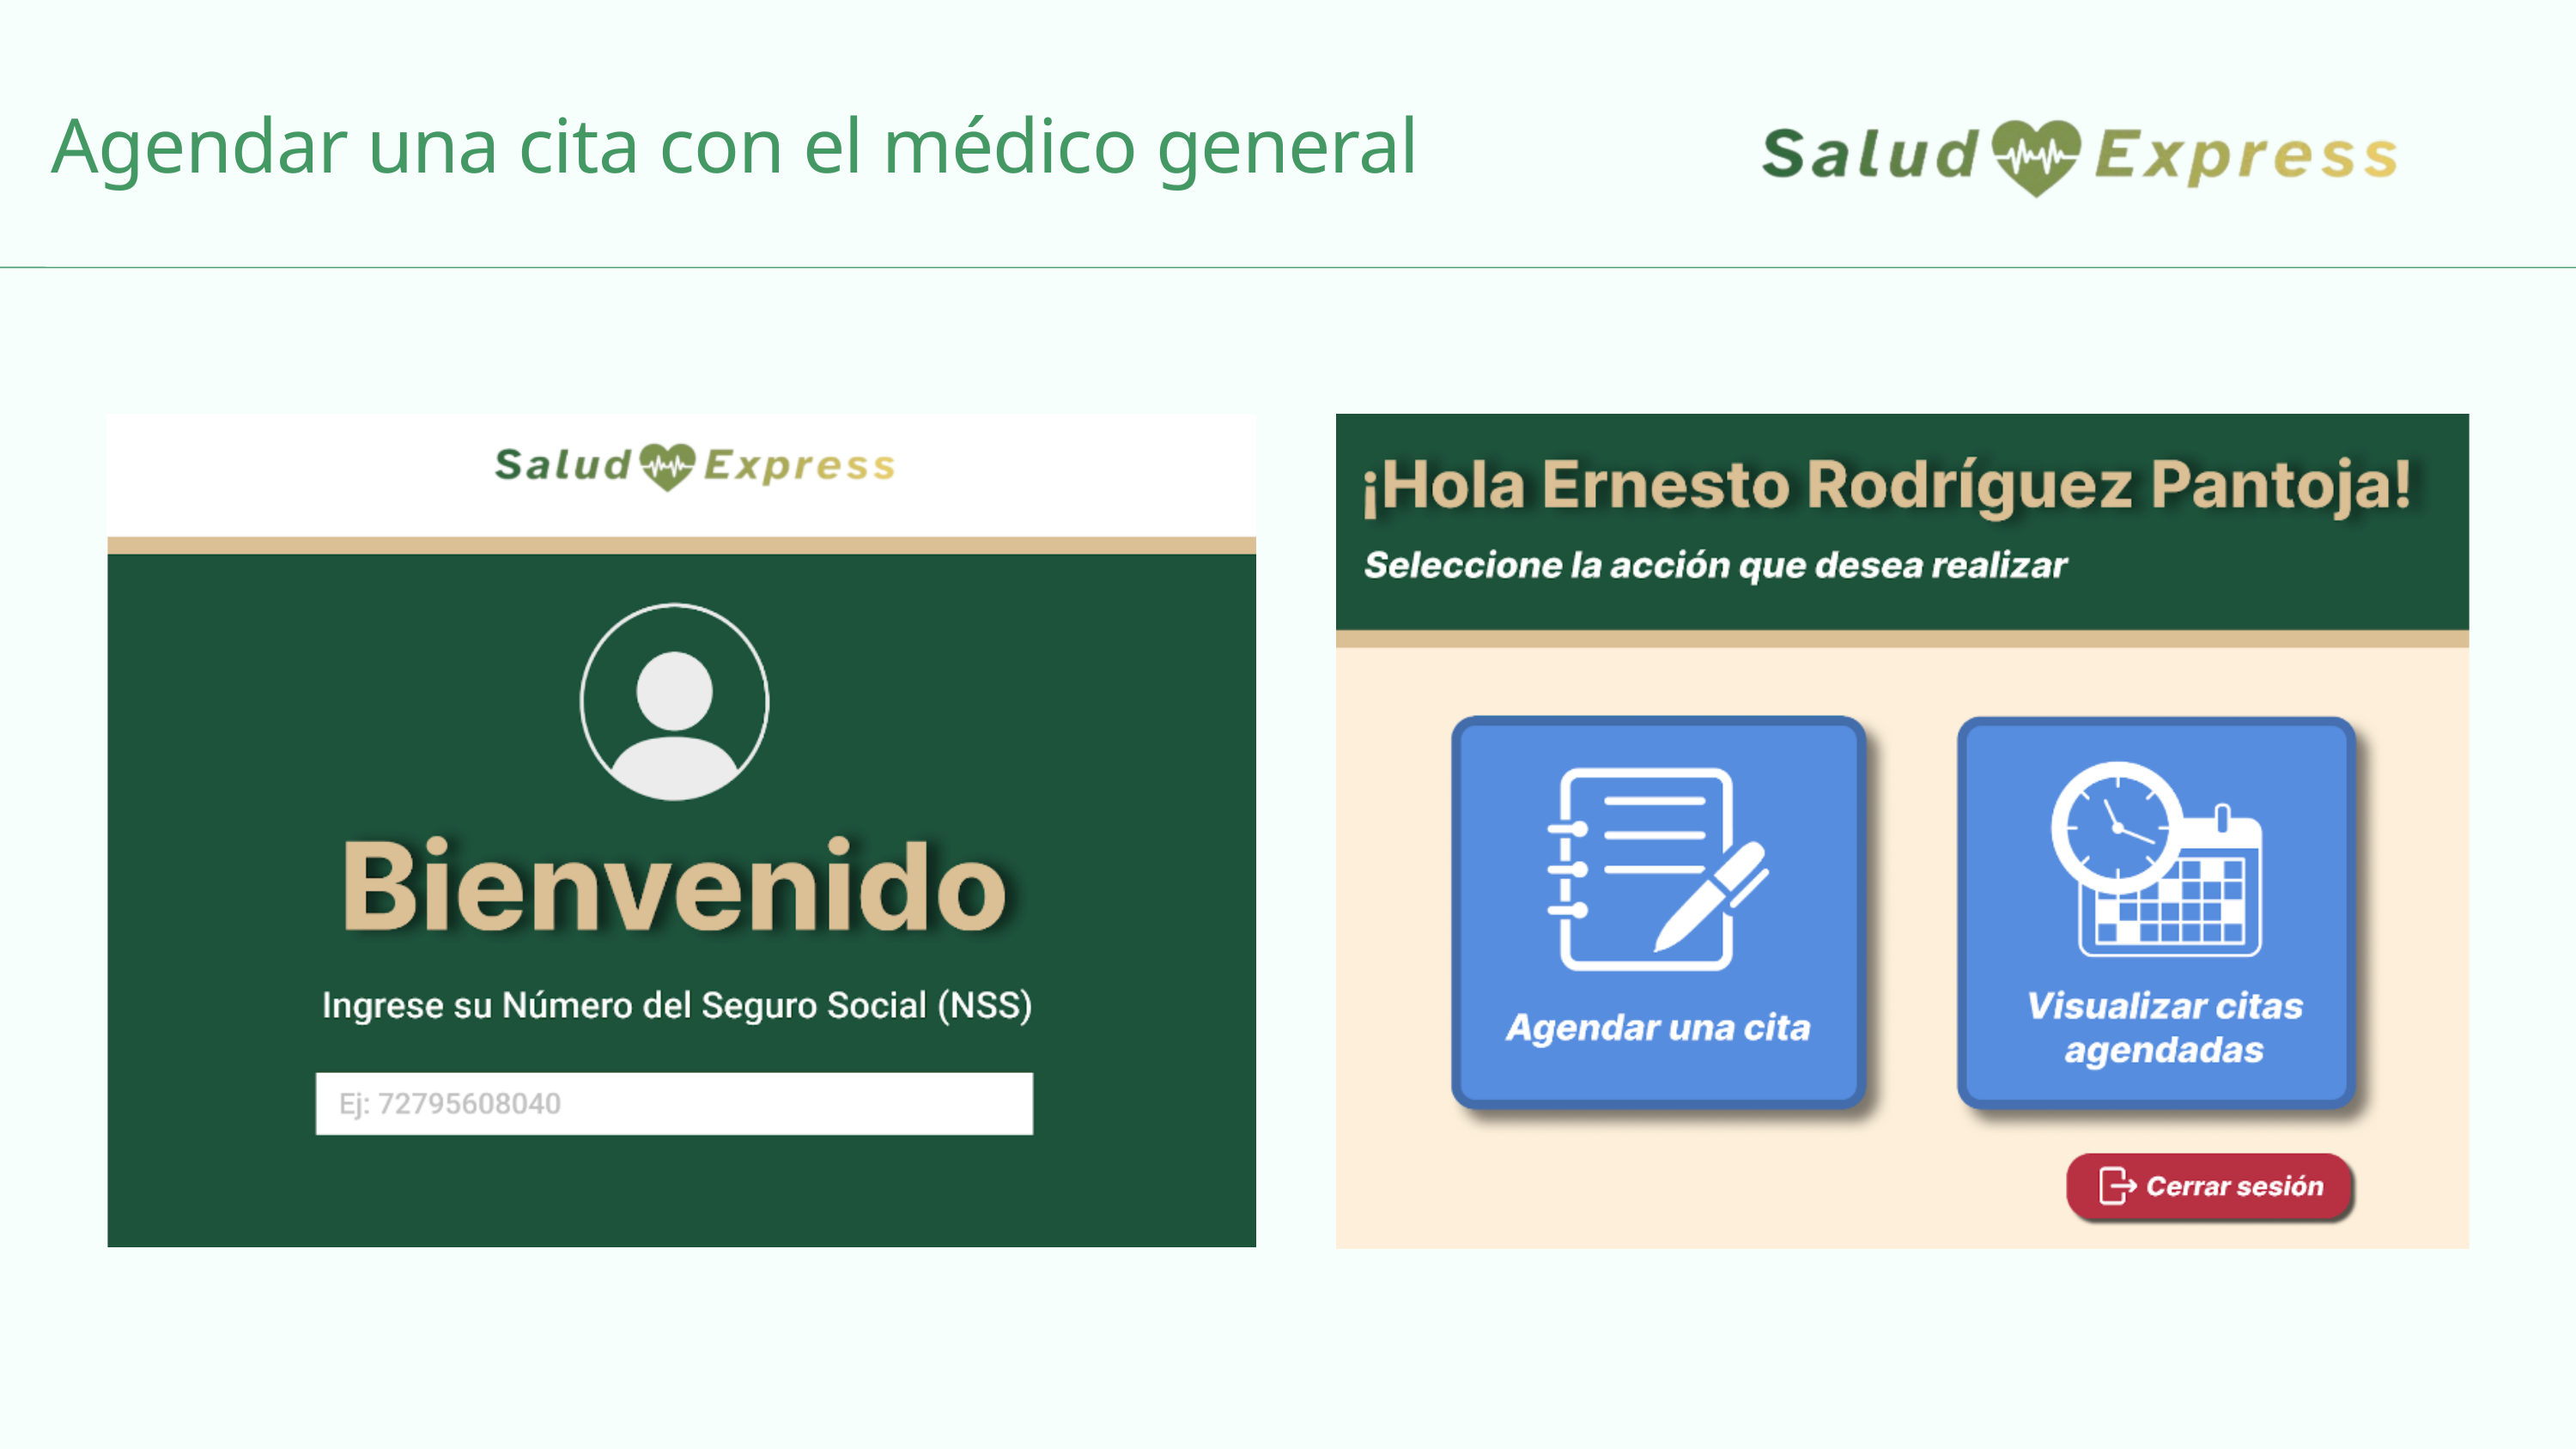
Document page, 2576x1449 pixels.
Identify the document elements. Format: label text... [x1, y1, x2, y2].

text_box [1336, 414, 2470, 1249]
text_box [106, 414, 1256, 1248]
text_box [1588, 0, 2546, 267]
text_box Agendar una cita con el médico general [51, 105, 1589, 189]
text_box [1588, 268, 2546, 315]
